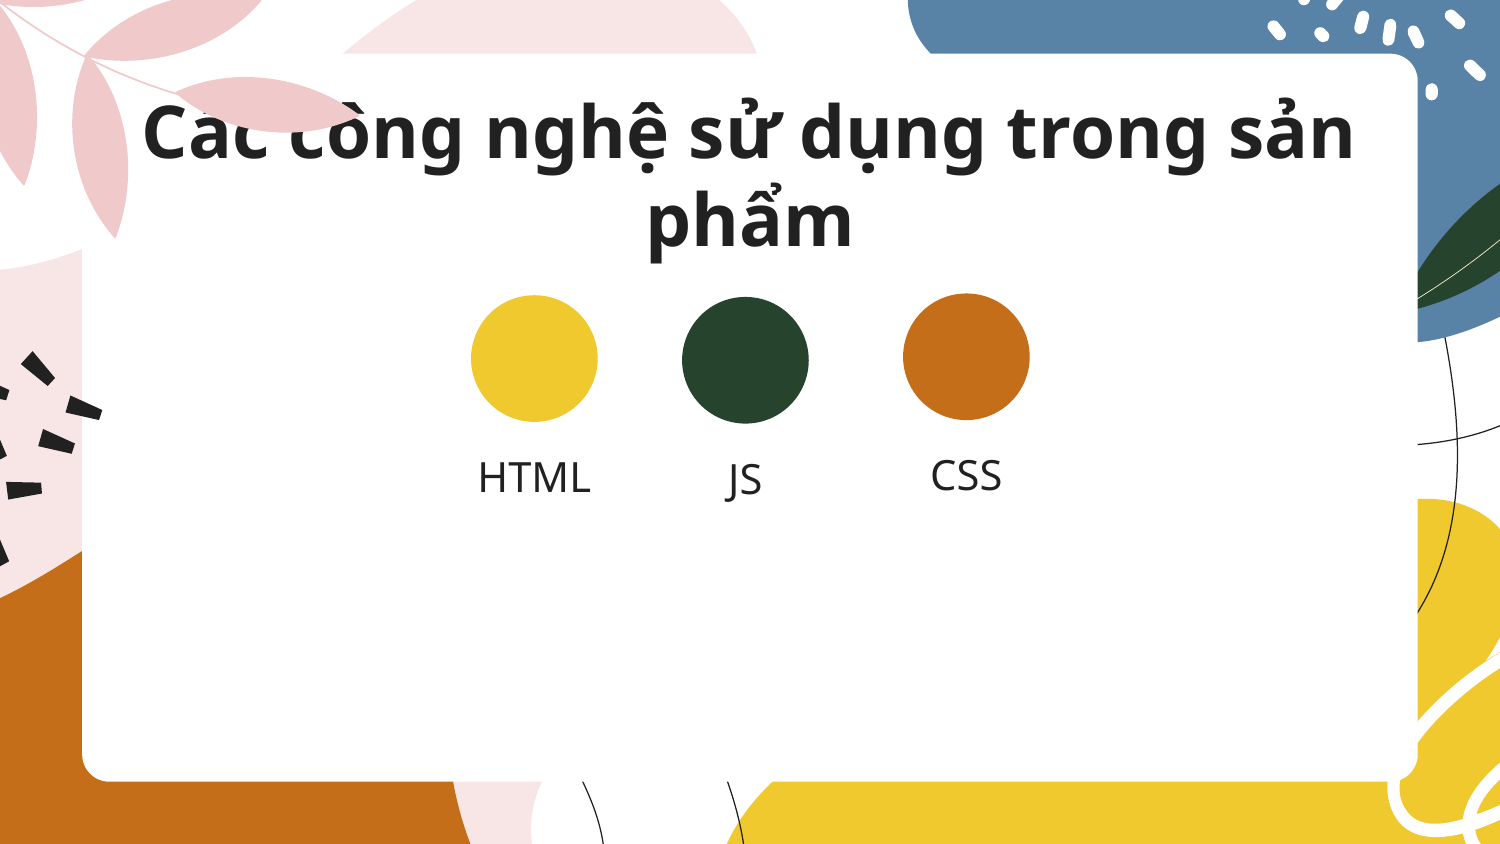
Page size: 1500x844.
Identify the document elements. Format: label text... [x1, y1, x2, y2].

text_box [471, 295, 598, 422]
text_box [682, 296, 809, 424]
title HTML [348, 460, 721, 507]
title CSS [780, 458, 1153, 505]
text_box JS [559, 462, 932, 508]
title Các công nghệ sử dụng trong sản phẩm [363, 85, 1383, 180]
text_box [0, 0, 359, 238]
text_box [903, 293, 1030, 421]
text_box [0, 350, 103, 567]
